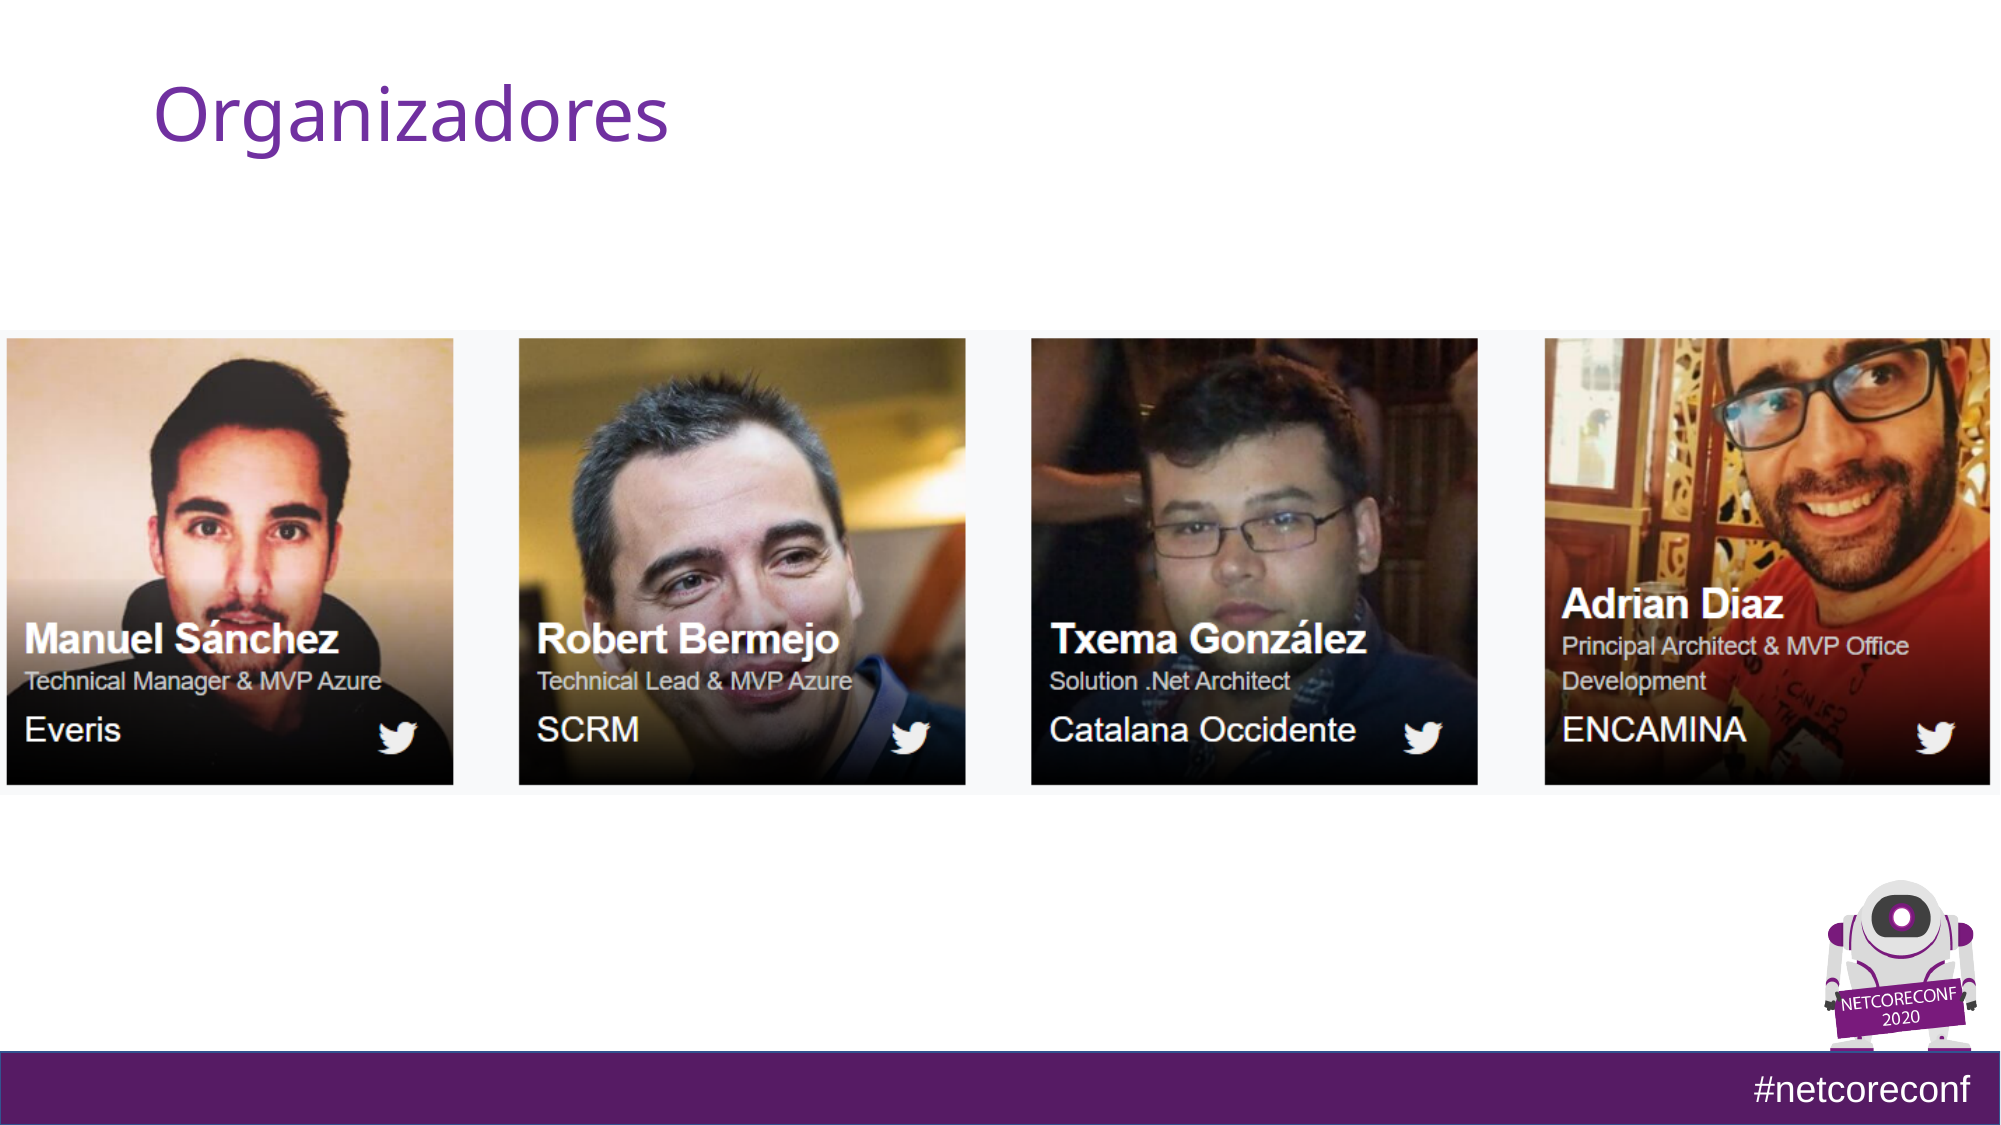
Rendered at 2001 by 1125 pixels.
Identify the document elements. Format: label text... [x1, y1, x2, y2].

picture [0, 330, 2000, 795]
text_box Organizadores [137, 69, 1863, 173]
picture [1824, 880, 1977, 1051]
